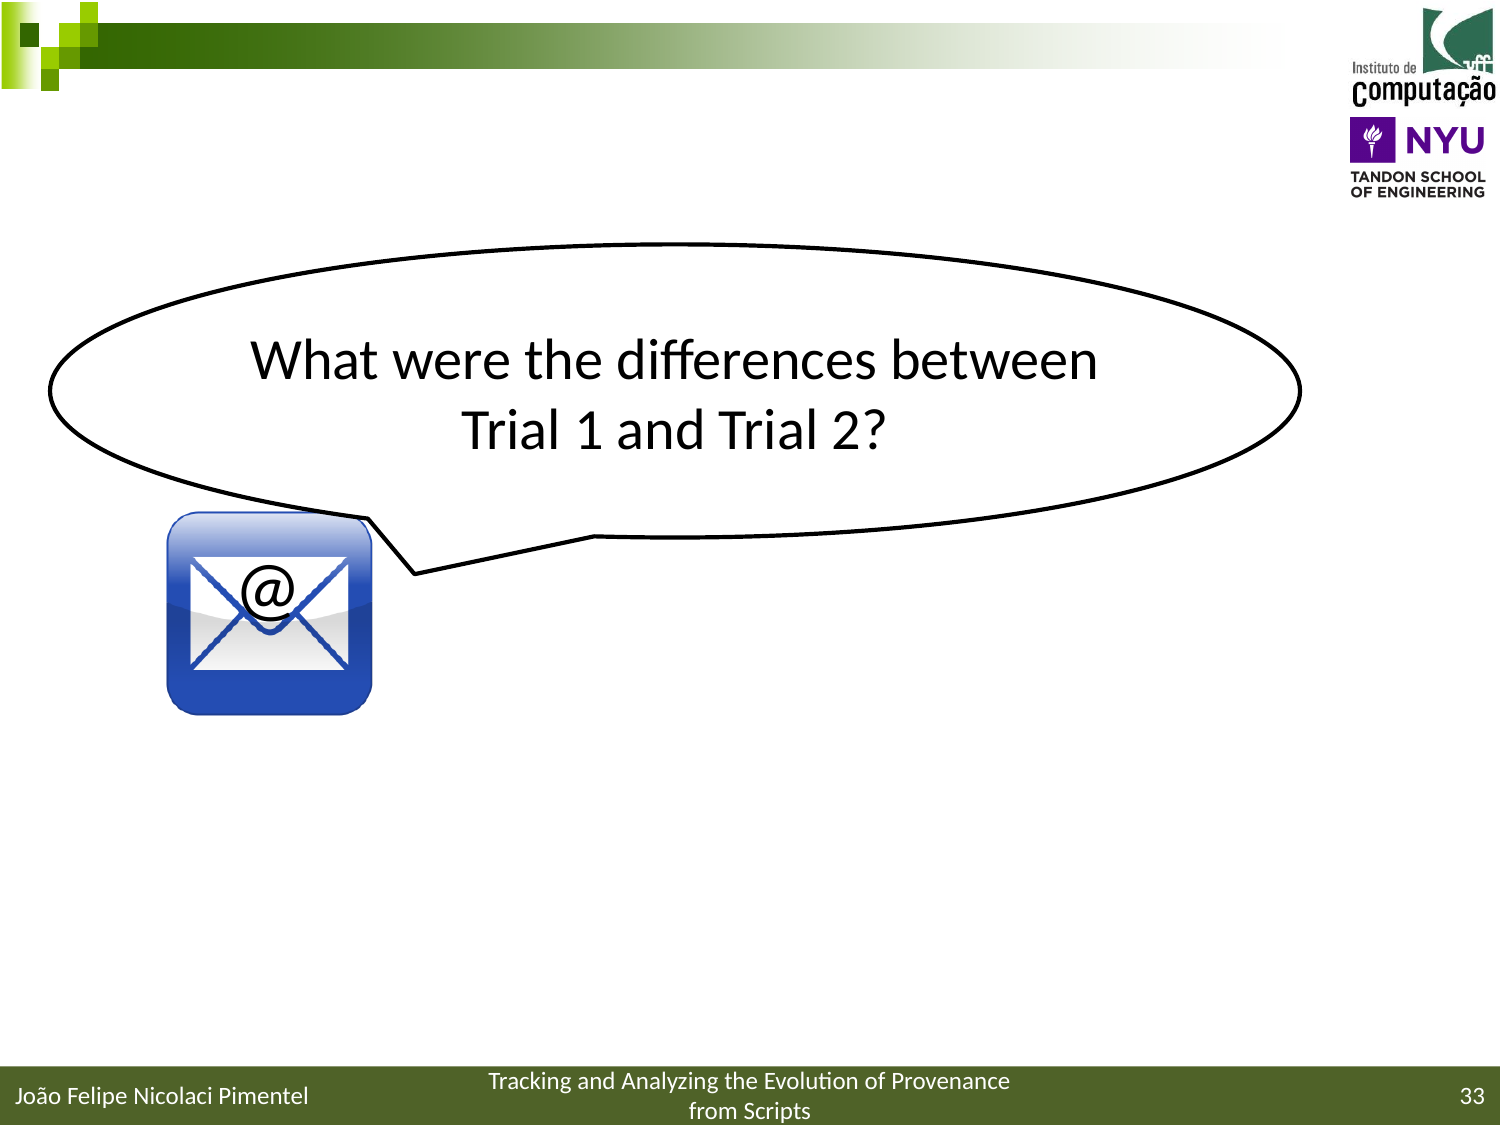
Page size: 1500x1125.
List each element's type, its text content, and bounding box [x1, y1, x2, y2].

picture [1349, 117, 1486, 201]
slide_number João Felipe Nicolaci Pimentel [0, 1065, 350, 1125]
footer Tracking and Analyzing the Evolution of Provenance from Scripts [456, 1065, 1044, 1125]
picture [159, 503, 379, 723]
text_box What were the differences between Trial 1 and Trial 2? [47, 242, 1303, 577]
slide_number 33 [1149, 1065, 1500, 1125]
